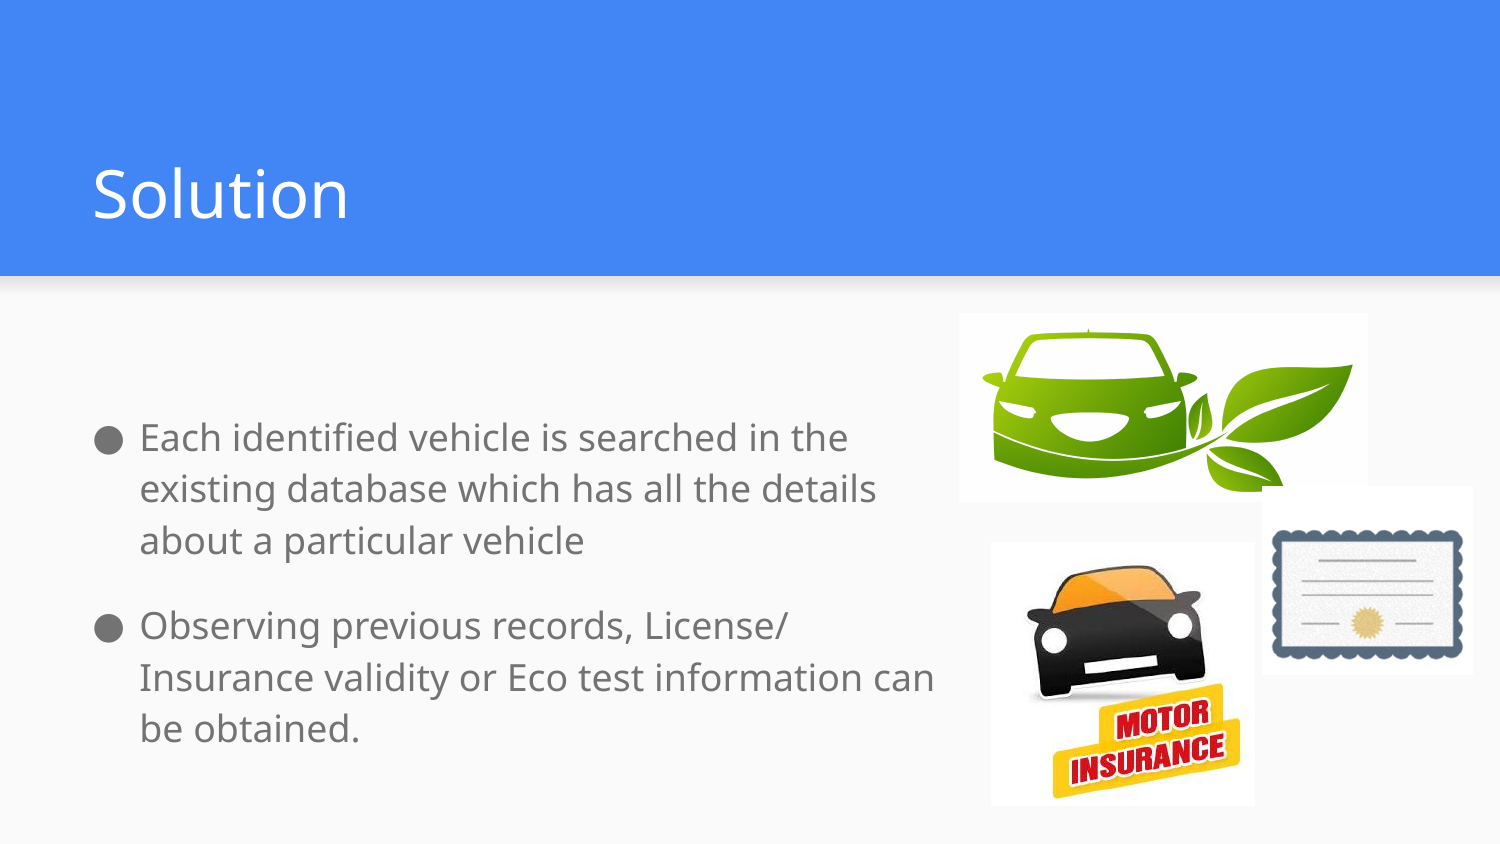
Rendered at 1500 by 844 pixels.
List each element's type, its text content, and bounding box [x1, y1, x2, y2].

picture [991, 541, 1256, 806]
list Each identified vehicle is searched in the existing database which has all the details about a particular vehicle Observing previous records, License/ Insurance validity or Eco test information can be obtained. [77, 391, 960, 693]
picture [959, 313, 1473, 675]
title Solution [77, 121, 1427, 248]
